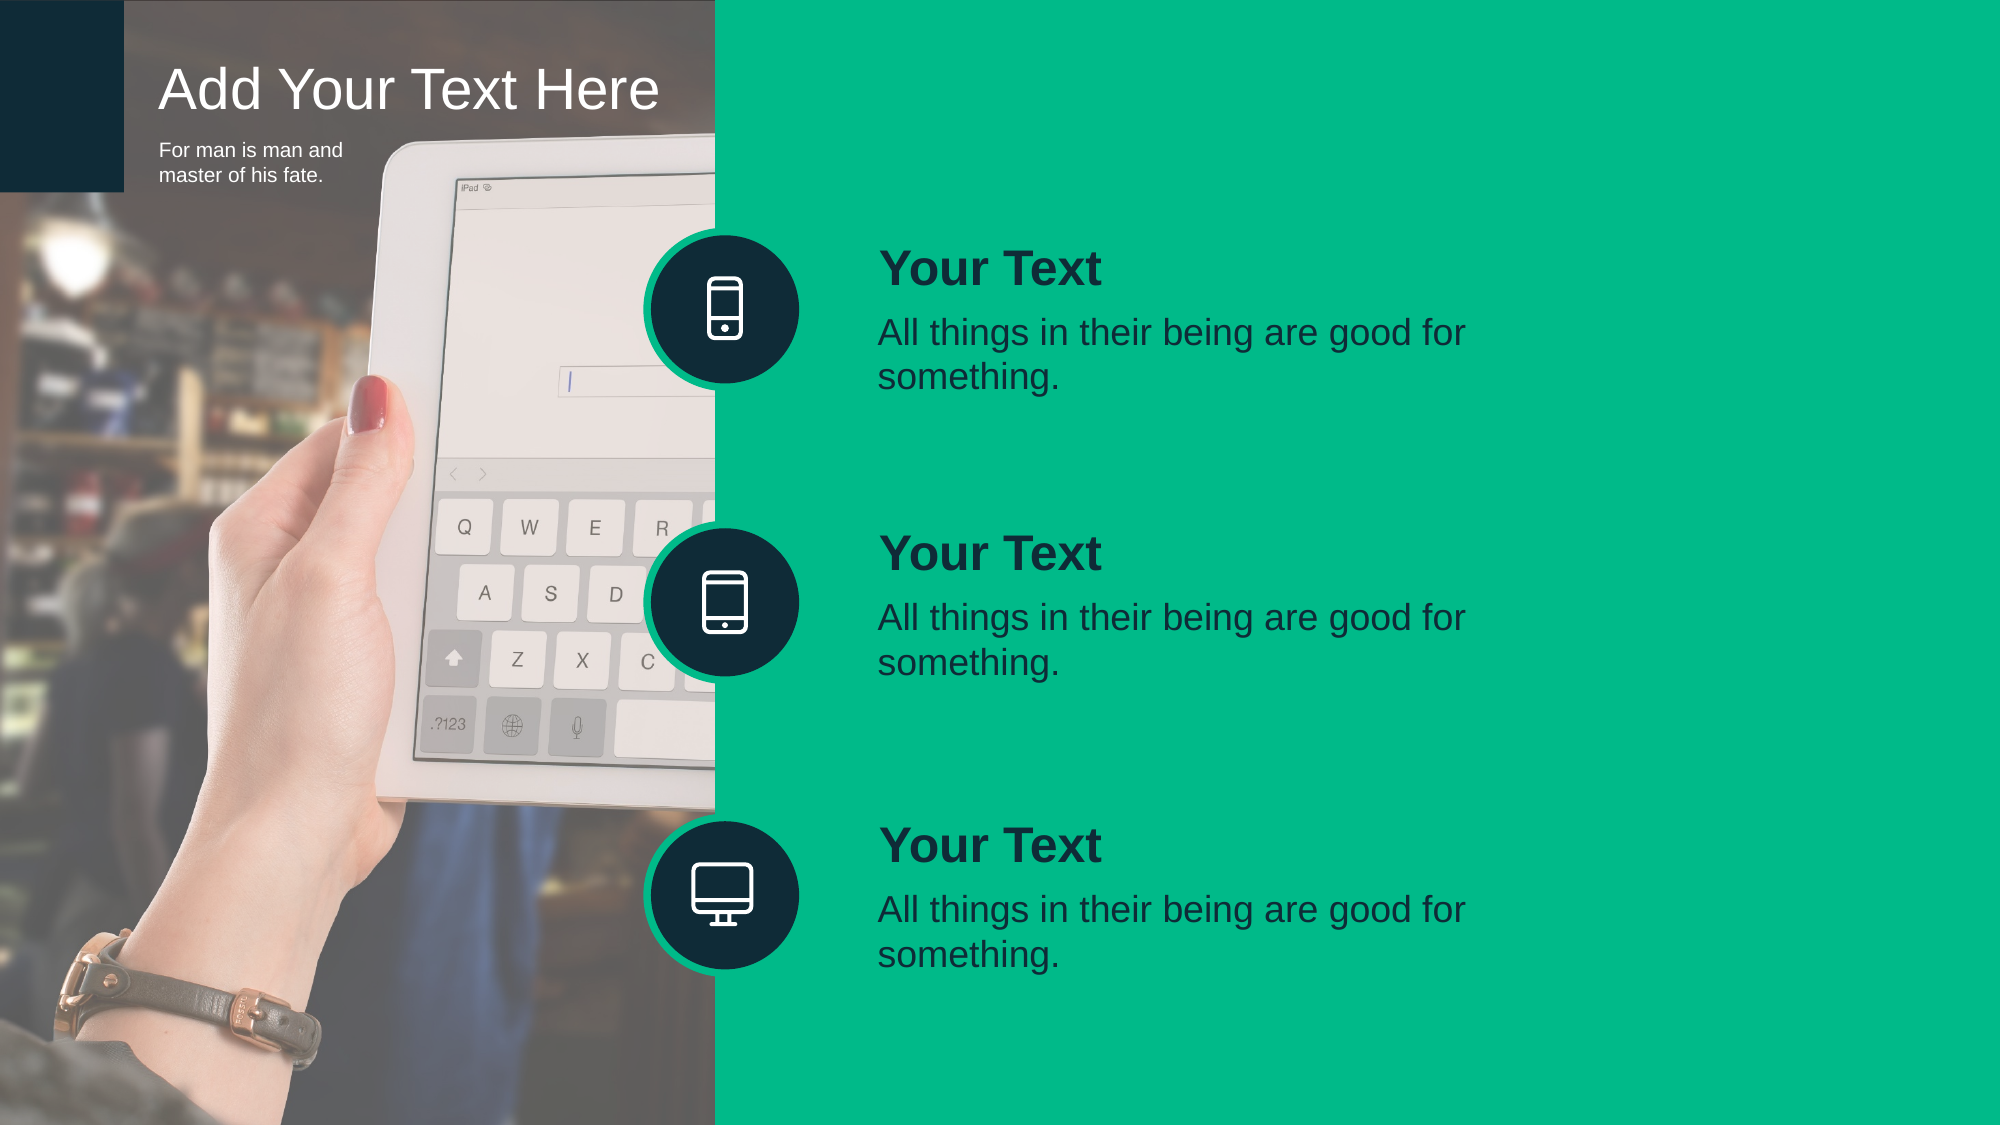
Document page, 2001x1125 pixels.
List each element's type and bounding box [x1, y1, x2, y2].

text_box [0, 0, 680, 196]
text_box [643, 813, 807, 977]
picture [0, 0, 715, 1125]
text_box [643, 520, 807, 685]
text_box [862, 804, 1512, 984]
text_box [643, 227, 807, 392]
text_box [862, 512, 1512, 692]
text_box [862, 227, 1512, 407]
